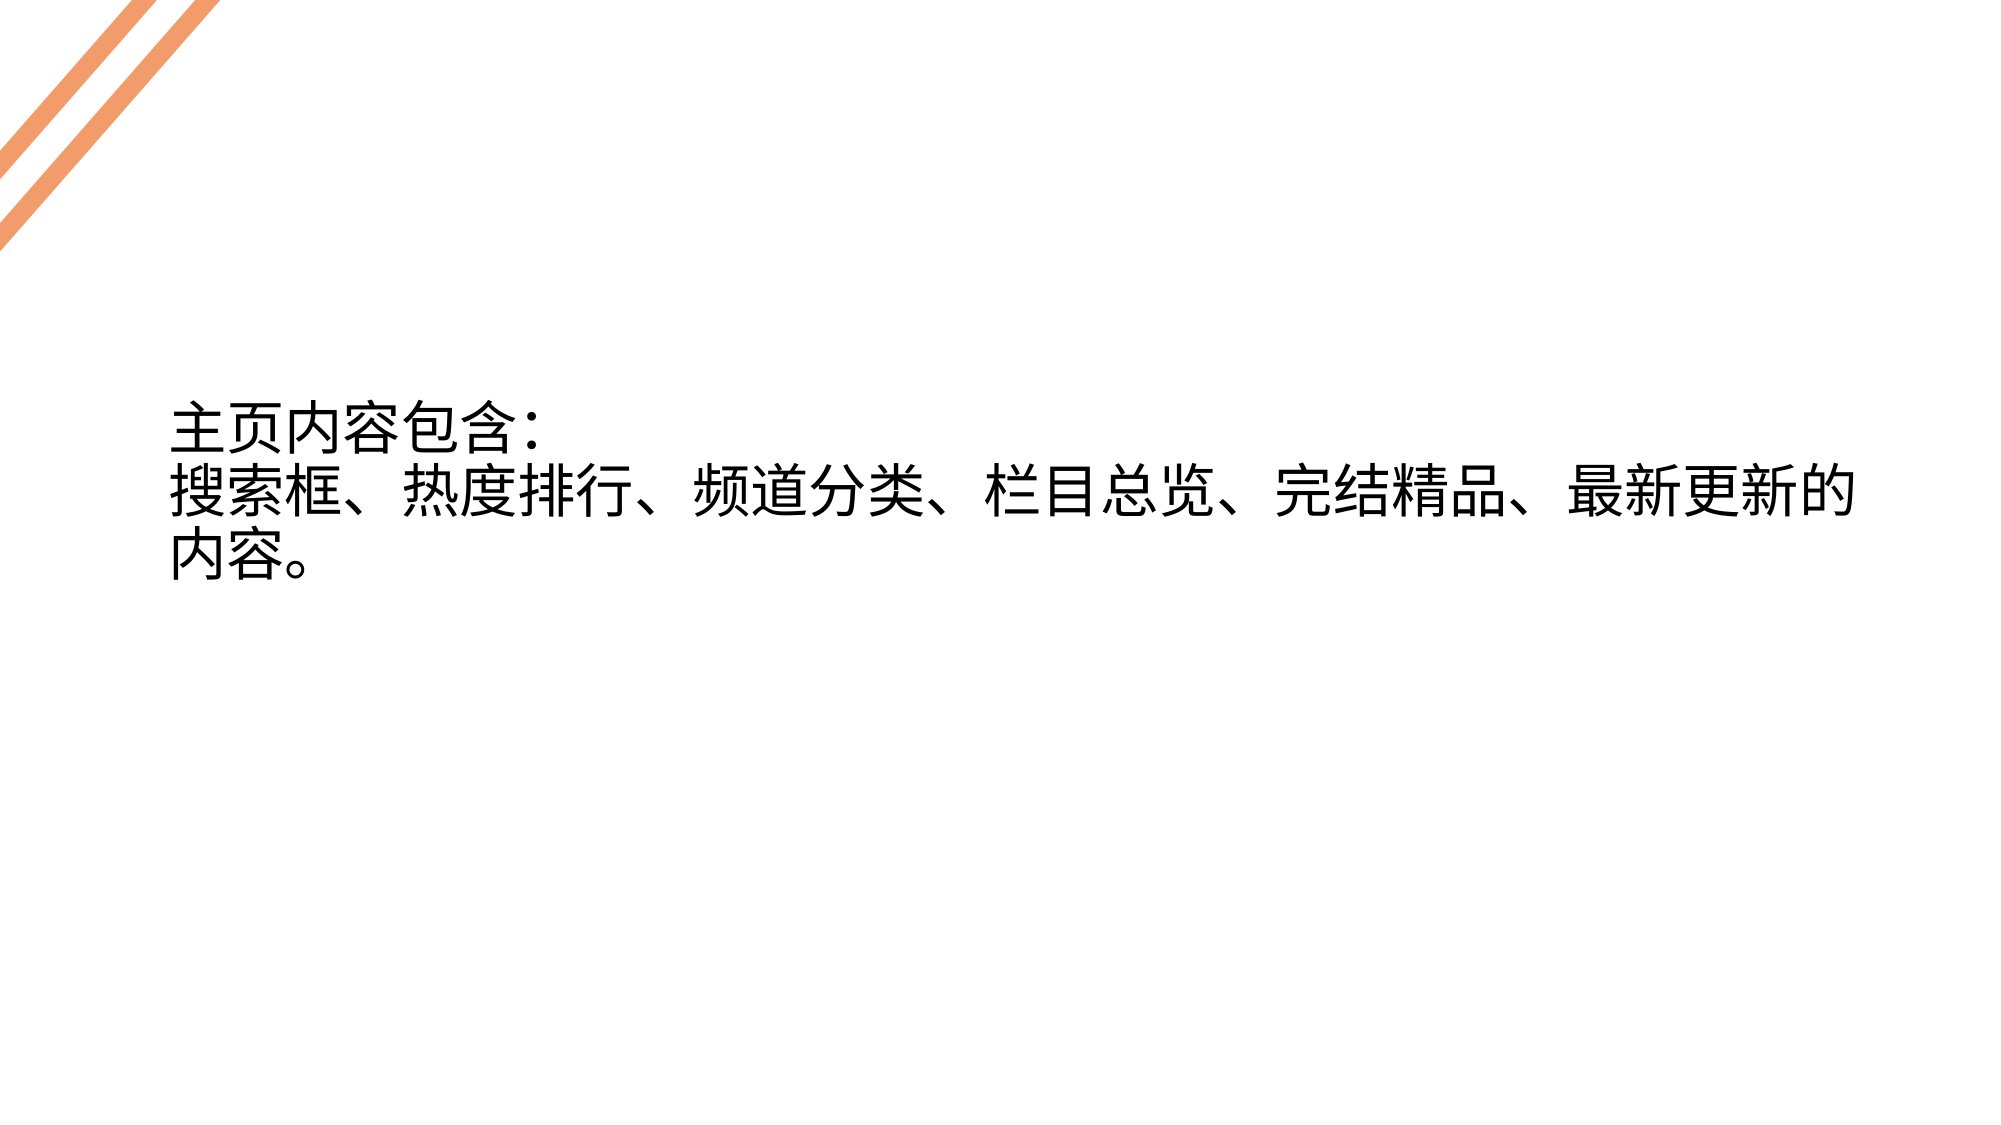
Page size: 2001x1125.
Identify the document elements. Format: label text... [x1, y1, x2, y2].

text_box [0, 0, 222, 253]
text_box [0, 0, 159, 181]
title 主页内容包含： 搜索框、热度排行、频道分类、栏目总览、完结精品、最新更新的内容。 [153, 251, 1879, 736]
